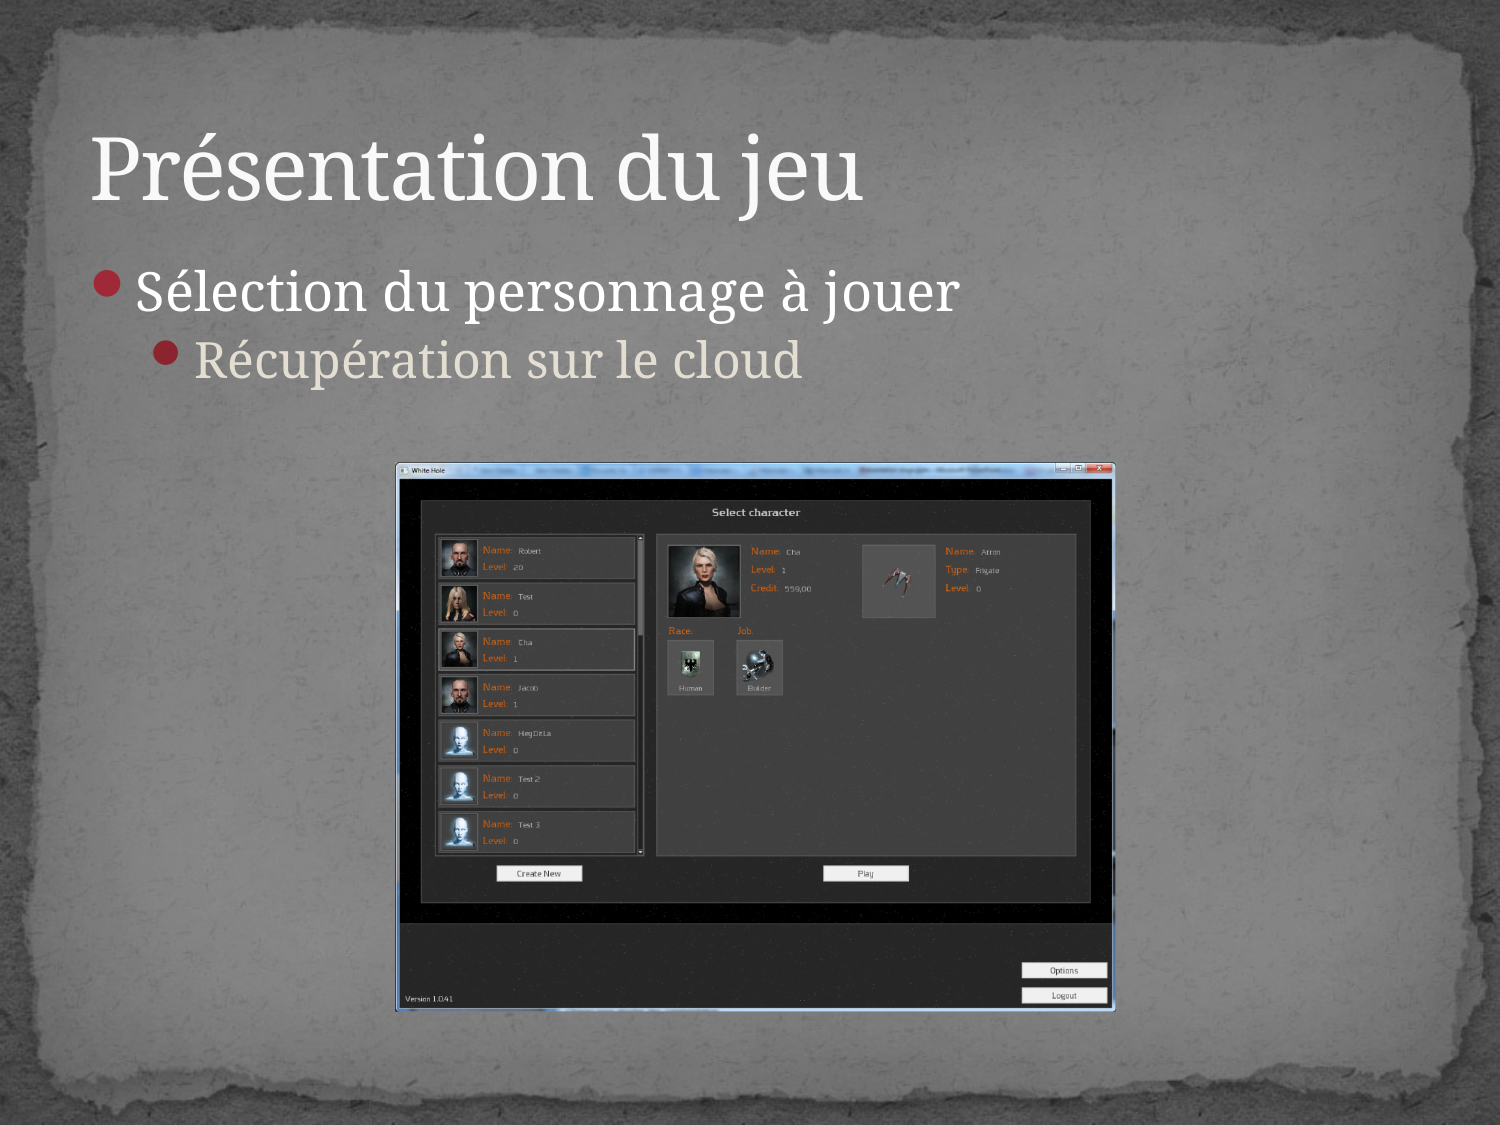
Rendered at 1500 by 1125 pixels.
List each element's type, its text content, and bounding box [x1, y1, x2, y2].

picture [395, 462, 1116, 1012]
list Sélection du personnage à jouer Récupération sur le cloud [75, 249, 1425, 1000]
title Présentation du jeu [74, 24, 1425, 225]
